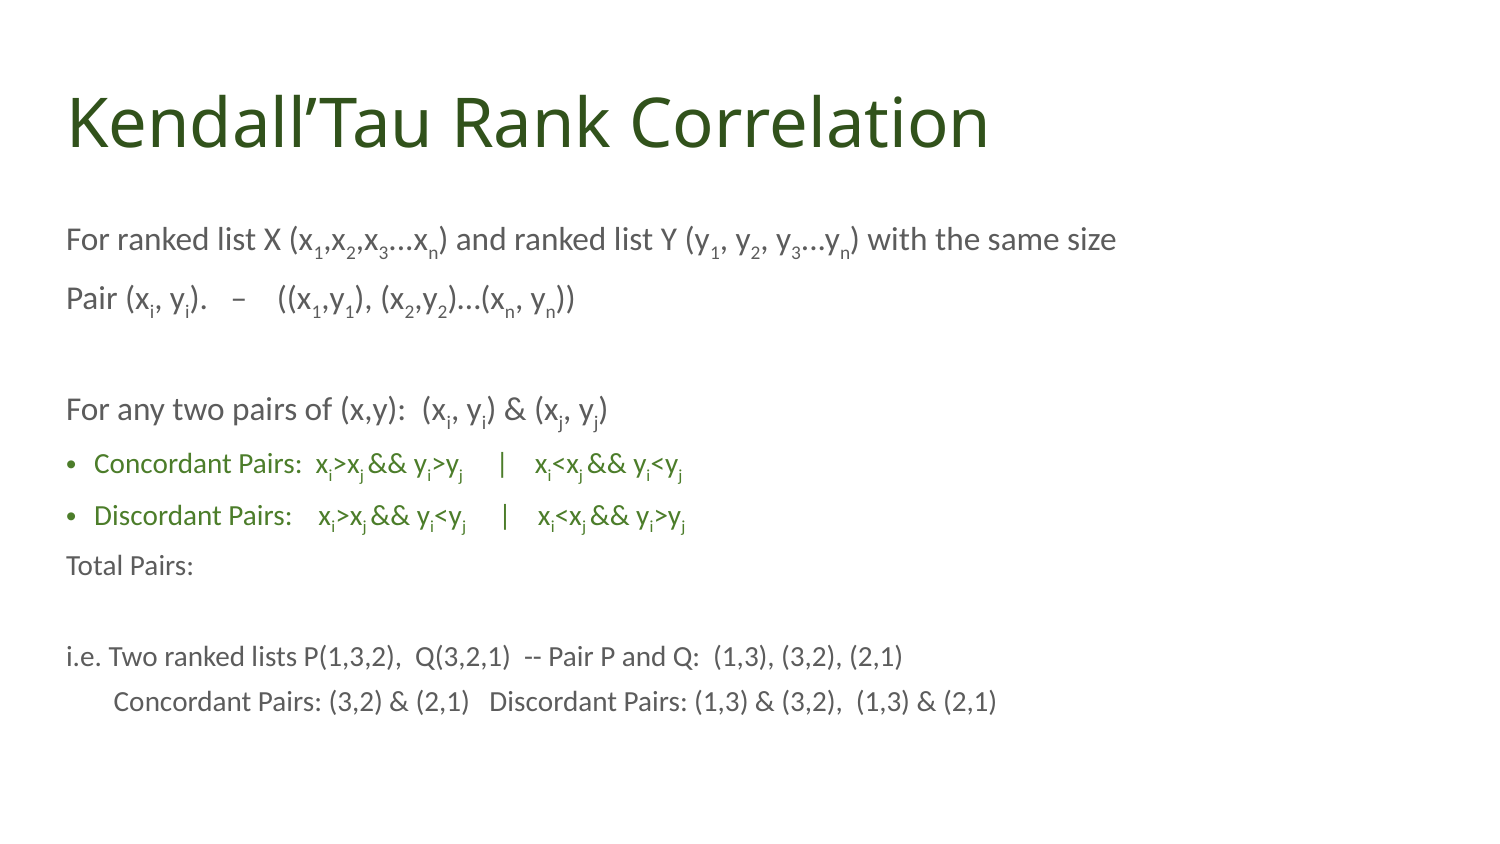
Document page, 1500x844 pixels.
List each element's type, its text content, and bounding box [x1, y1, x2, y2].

title Kendall’Tau Rank Correlation [51, 72, 1449, 167]
